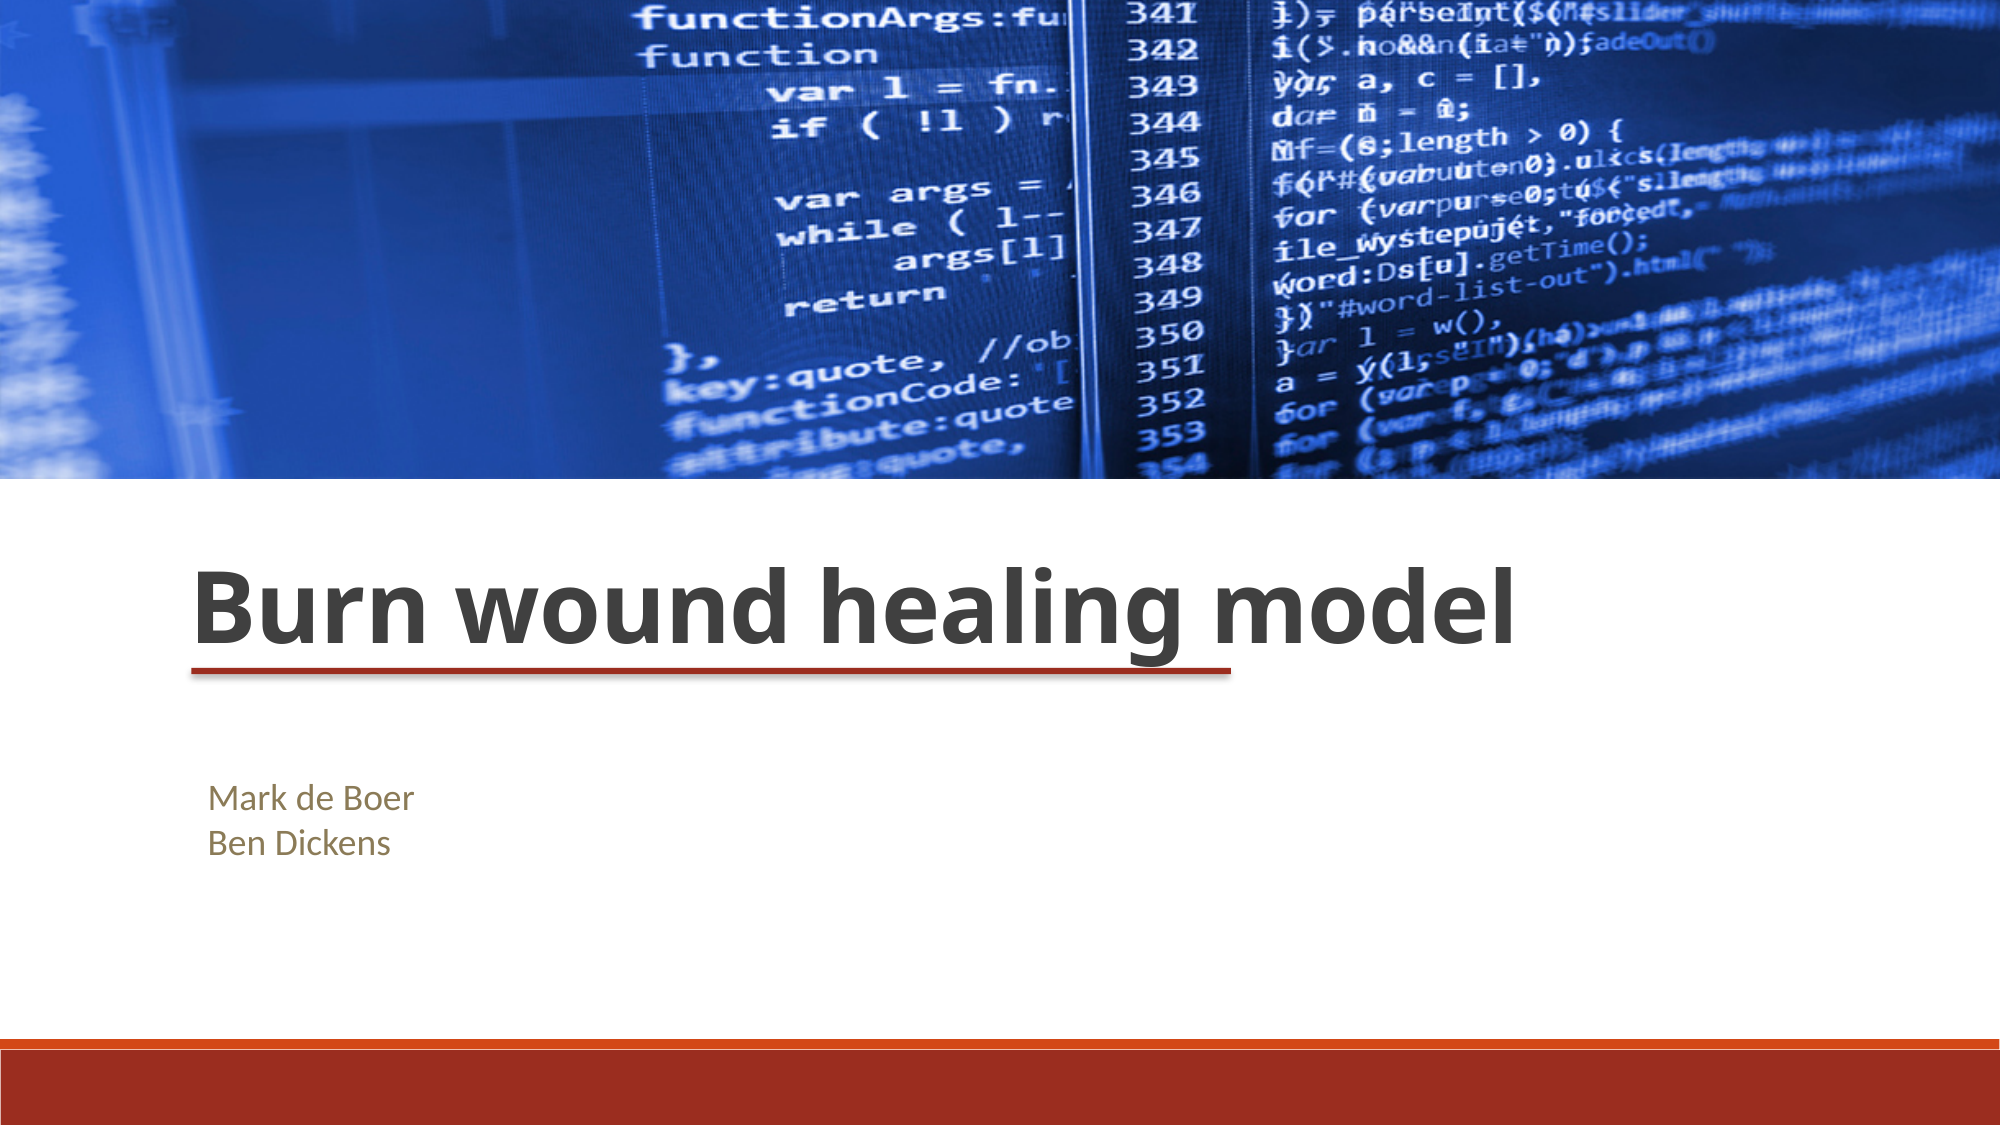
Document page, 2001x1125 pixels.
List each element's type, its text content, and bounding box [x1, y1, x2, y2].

text_box Burn wound healing model [174, 491, 1825, 671]
text_box Mark de Boer Ben Dickens [192, 765, 448, 916]
text_box [191, 667, 1231, 675]
picture [0, 0, 2000, 480]
